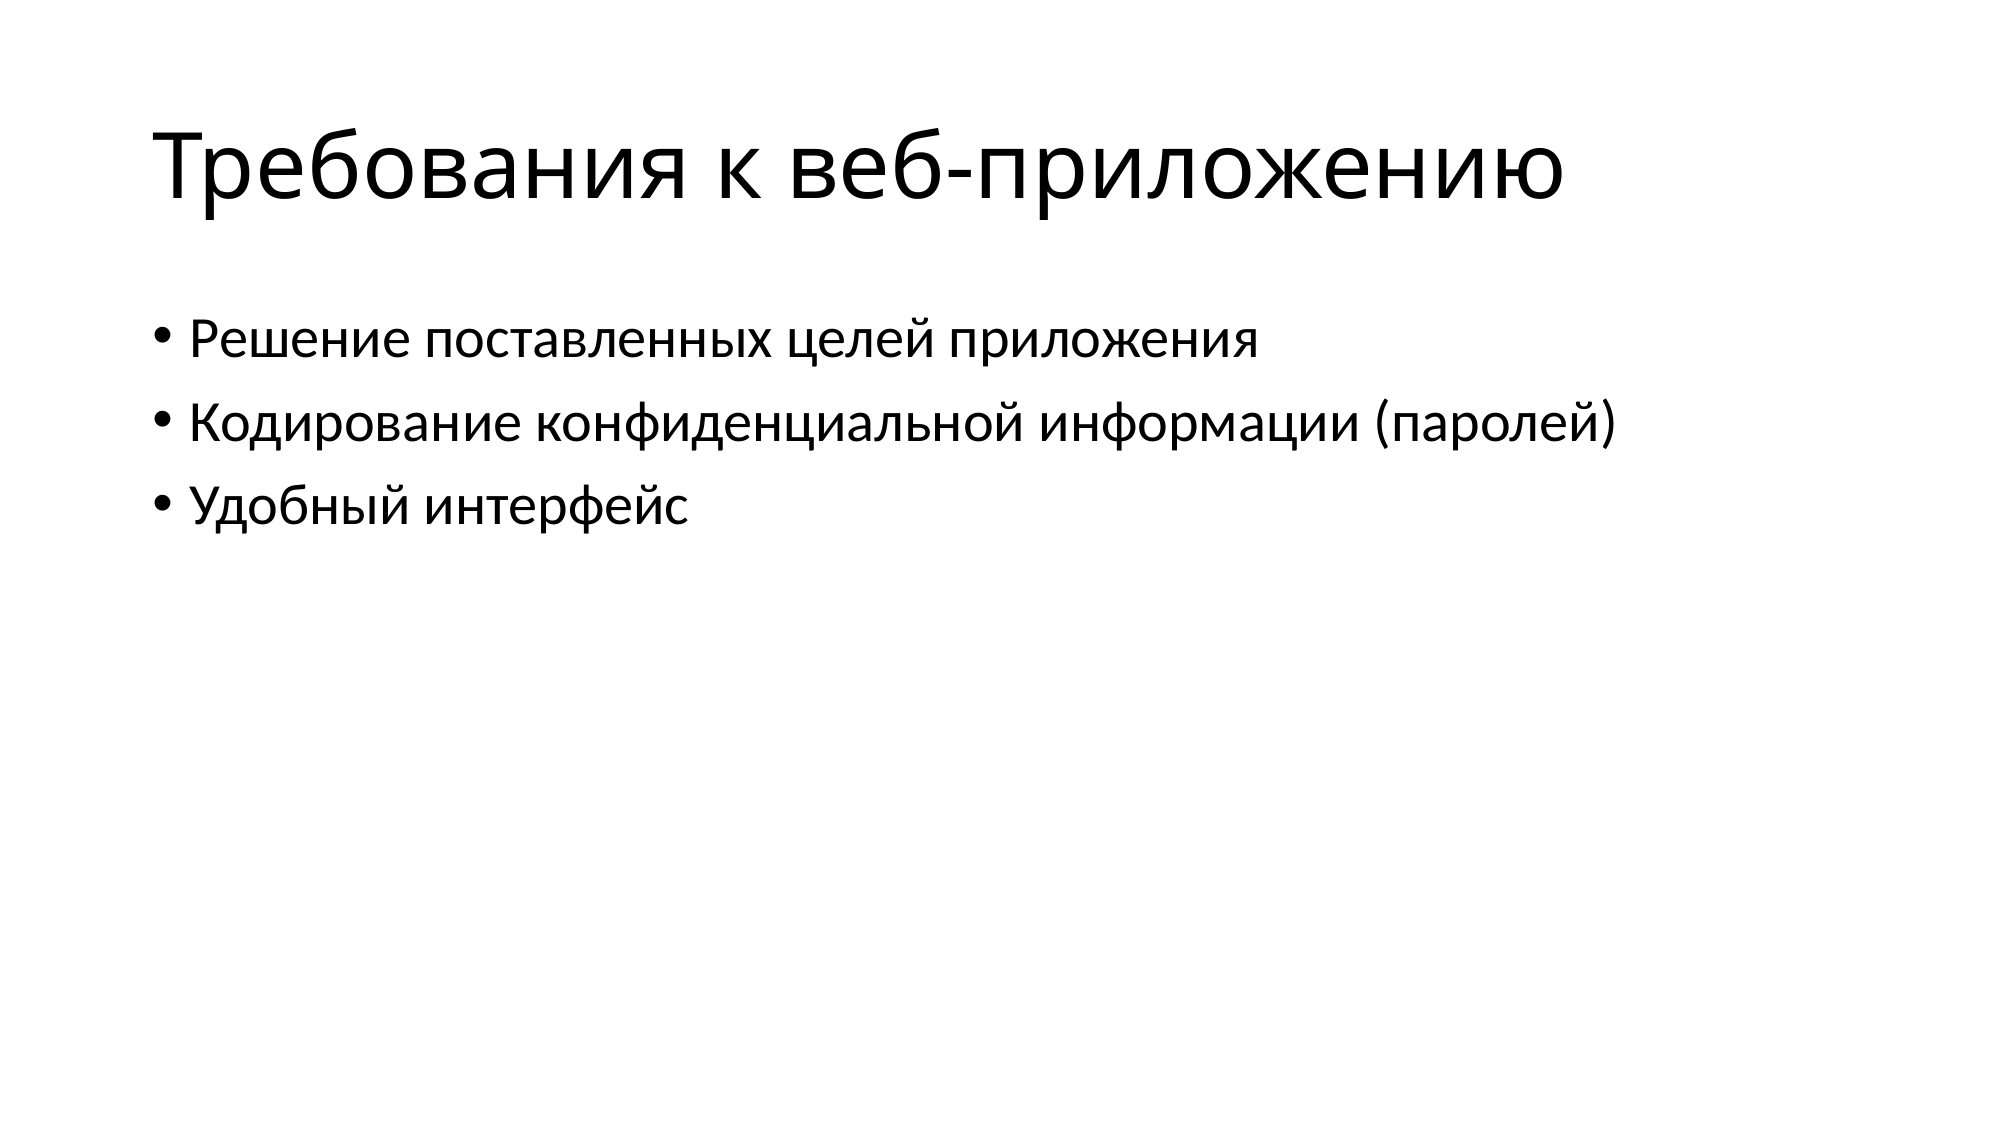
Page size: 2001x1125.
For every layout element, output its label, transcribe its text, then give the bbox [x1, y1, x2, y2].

list Решение поставленных целей приложения Кодирование конфиденциальной информации (паролей) Удобный интерфейс [137, 299, 1863, 1014]
title Требования к веб-приложению [137, 59, 1863, 278]
